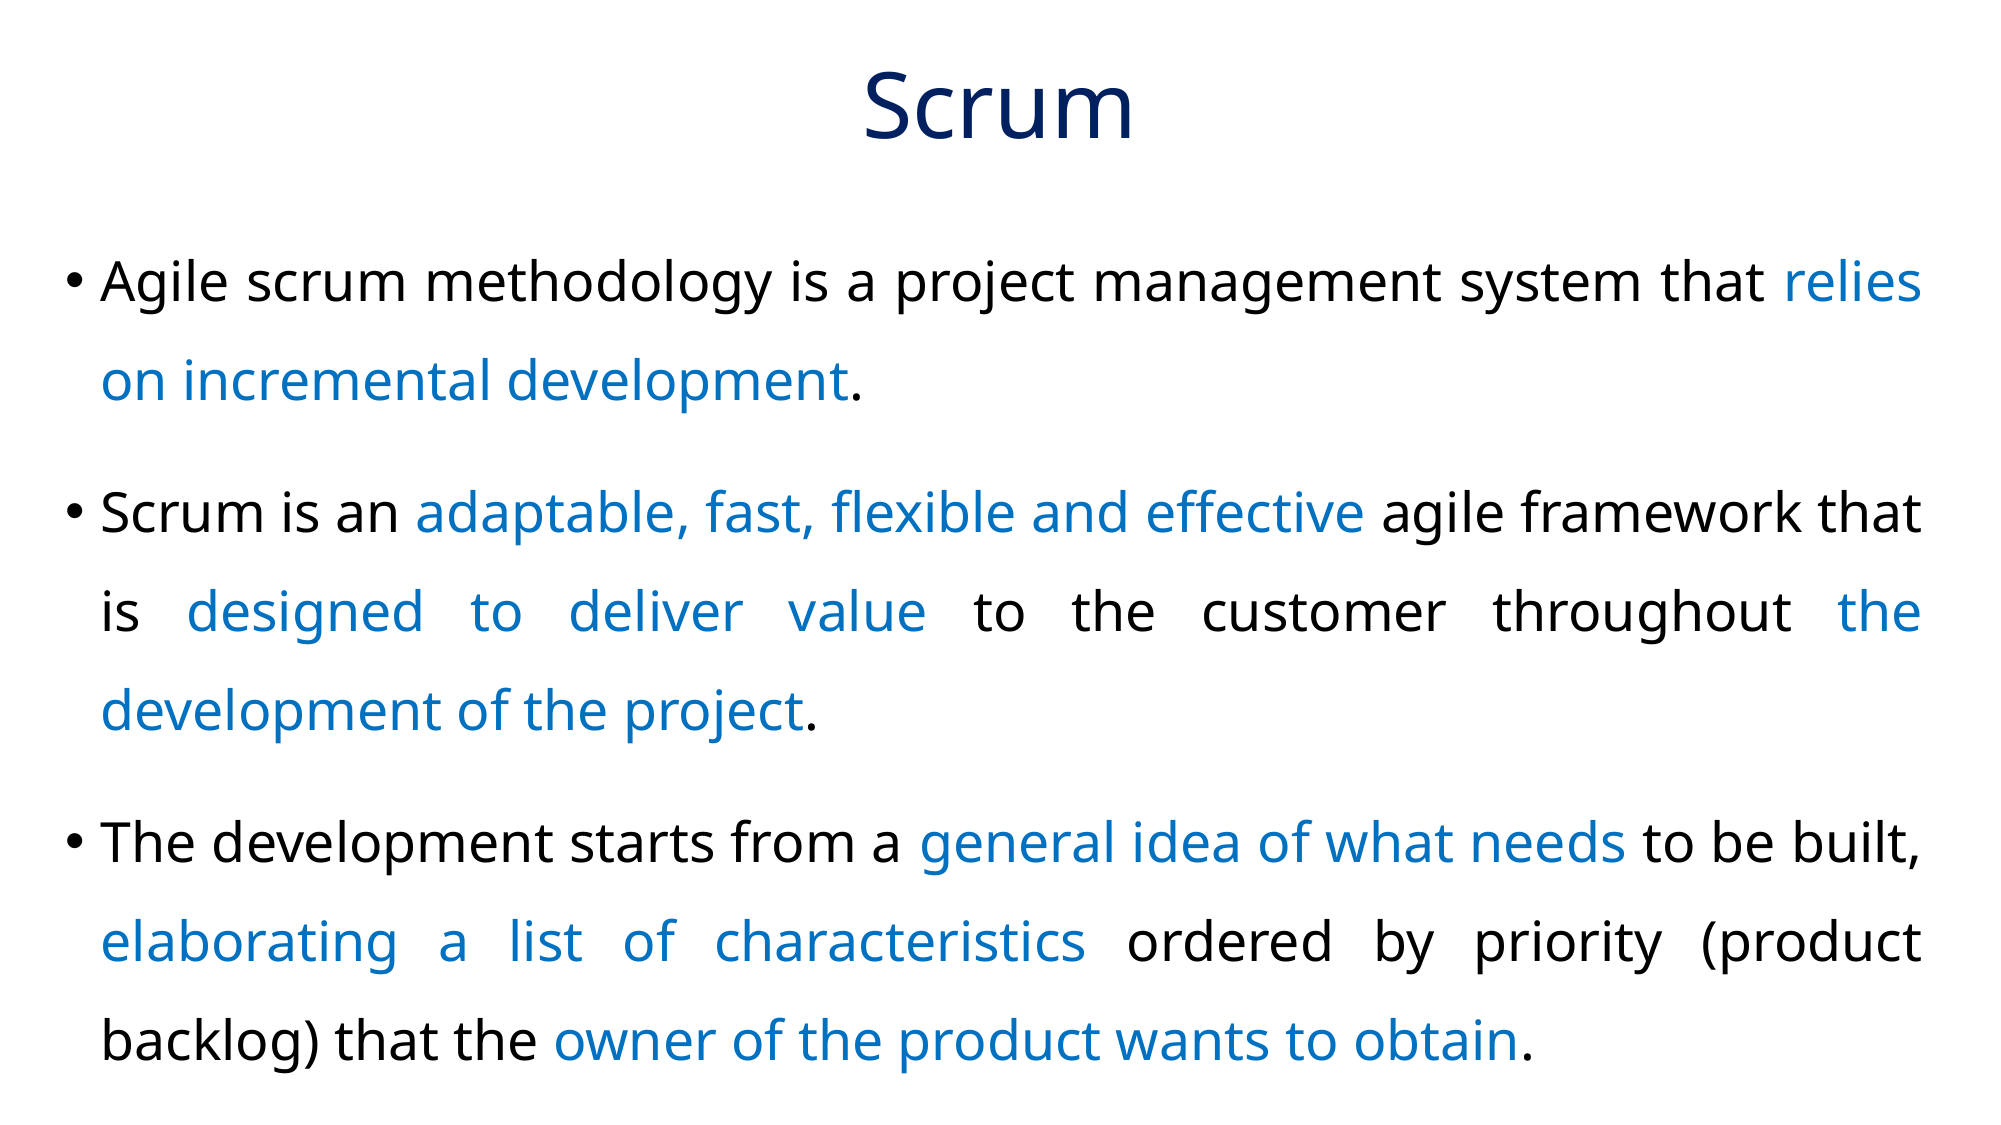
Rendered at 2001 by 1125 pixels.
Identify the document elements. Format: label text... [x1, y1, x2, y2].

list Agile scrum methodology is a project management system that relies on incremental development. Scrum is an adaptable, fast, flexible and effective agile framework that is designed to deliver value to the customer throughout the development of the project. The development starts from a general idea of ​​what needs to be built, elaborating a list of characteristics ordered by priority (product backlog) that the owner of the product wants to obtain. [50, 205, 1938, 1081]
title Scrum [137, 25, 1863, 192]
